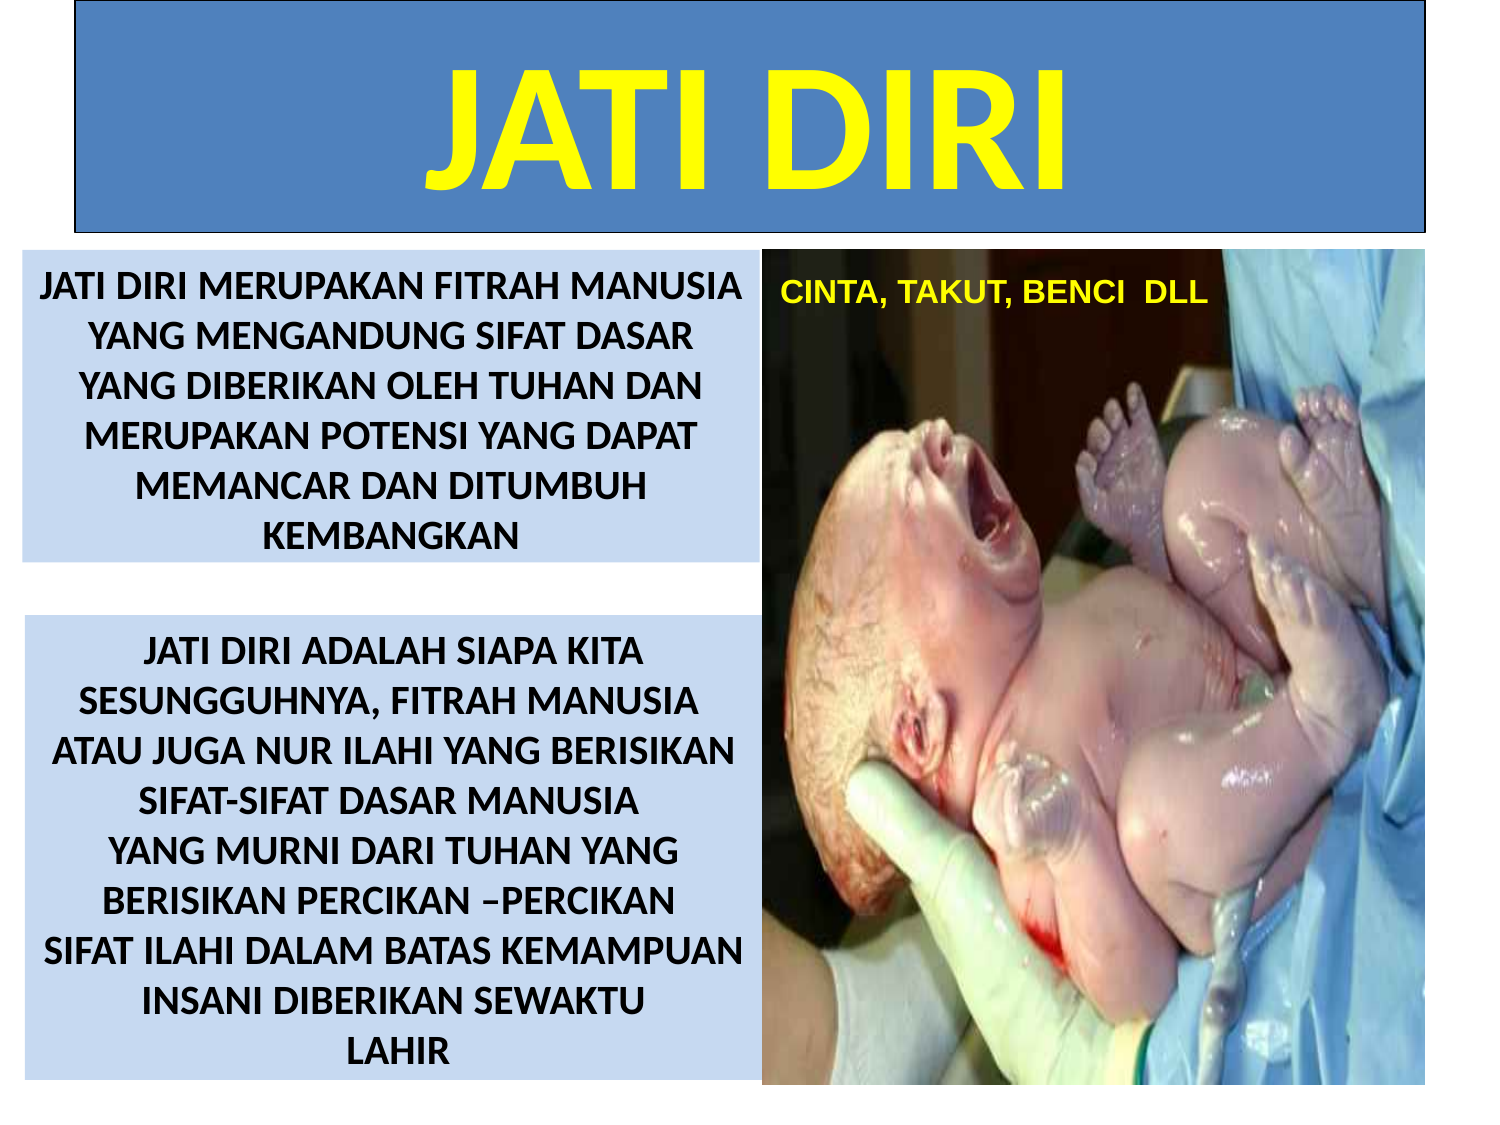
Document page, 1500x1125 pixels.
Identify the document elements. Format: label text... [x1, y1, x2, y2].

title JATI DIRI [74, 0, 1426, 233]
text_box JATI DIRI ADALAH SIAPA KITA SESUNGGUHNYA, FITRAH MANUSIA ATAU JUGA NUR ILAHI YANG BERISIKAN SIFAT-SIFAT DASAR MANUSIA YANG MURNI DARI TUHAN YANG BERISIKAN PERCIKAN –PERCIKAN SIFAT ILAHI DALAM BATAS KEMAMPUAN INSANI DIBERIKAN SEWAKTU LAHIR [24, 615, 757, 1080]
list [762, 249, 1426, 1085]
list JATI DIRI MERUPAKAN FITRAH MANUSIA YANG MENGANDUNG SIFAT DASAR YANG DIBERIKAN OLEH TUHAN DAN MERUPAKAN POTENSI YANG DAPAT MEMANCAR DAN DITUMBUH KEMBANGKAN [22, 249, 761, 563]
